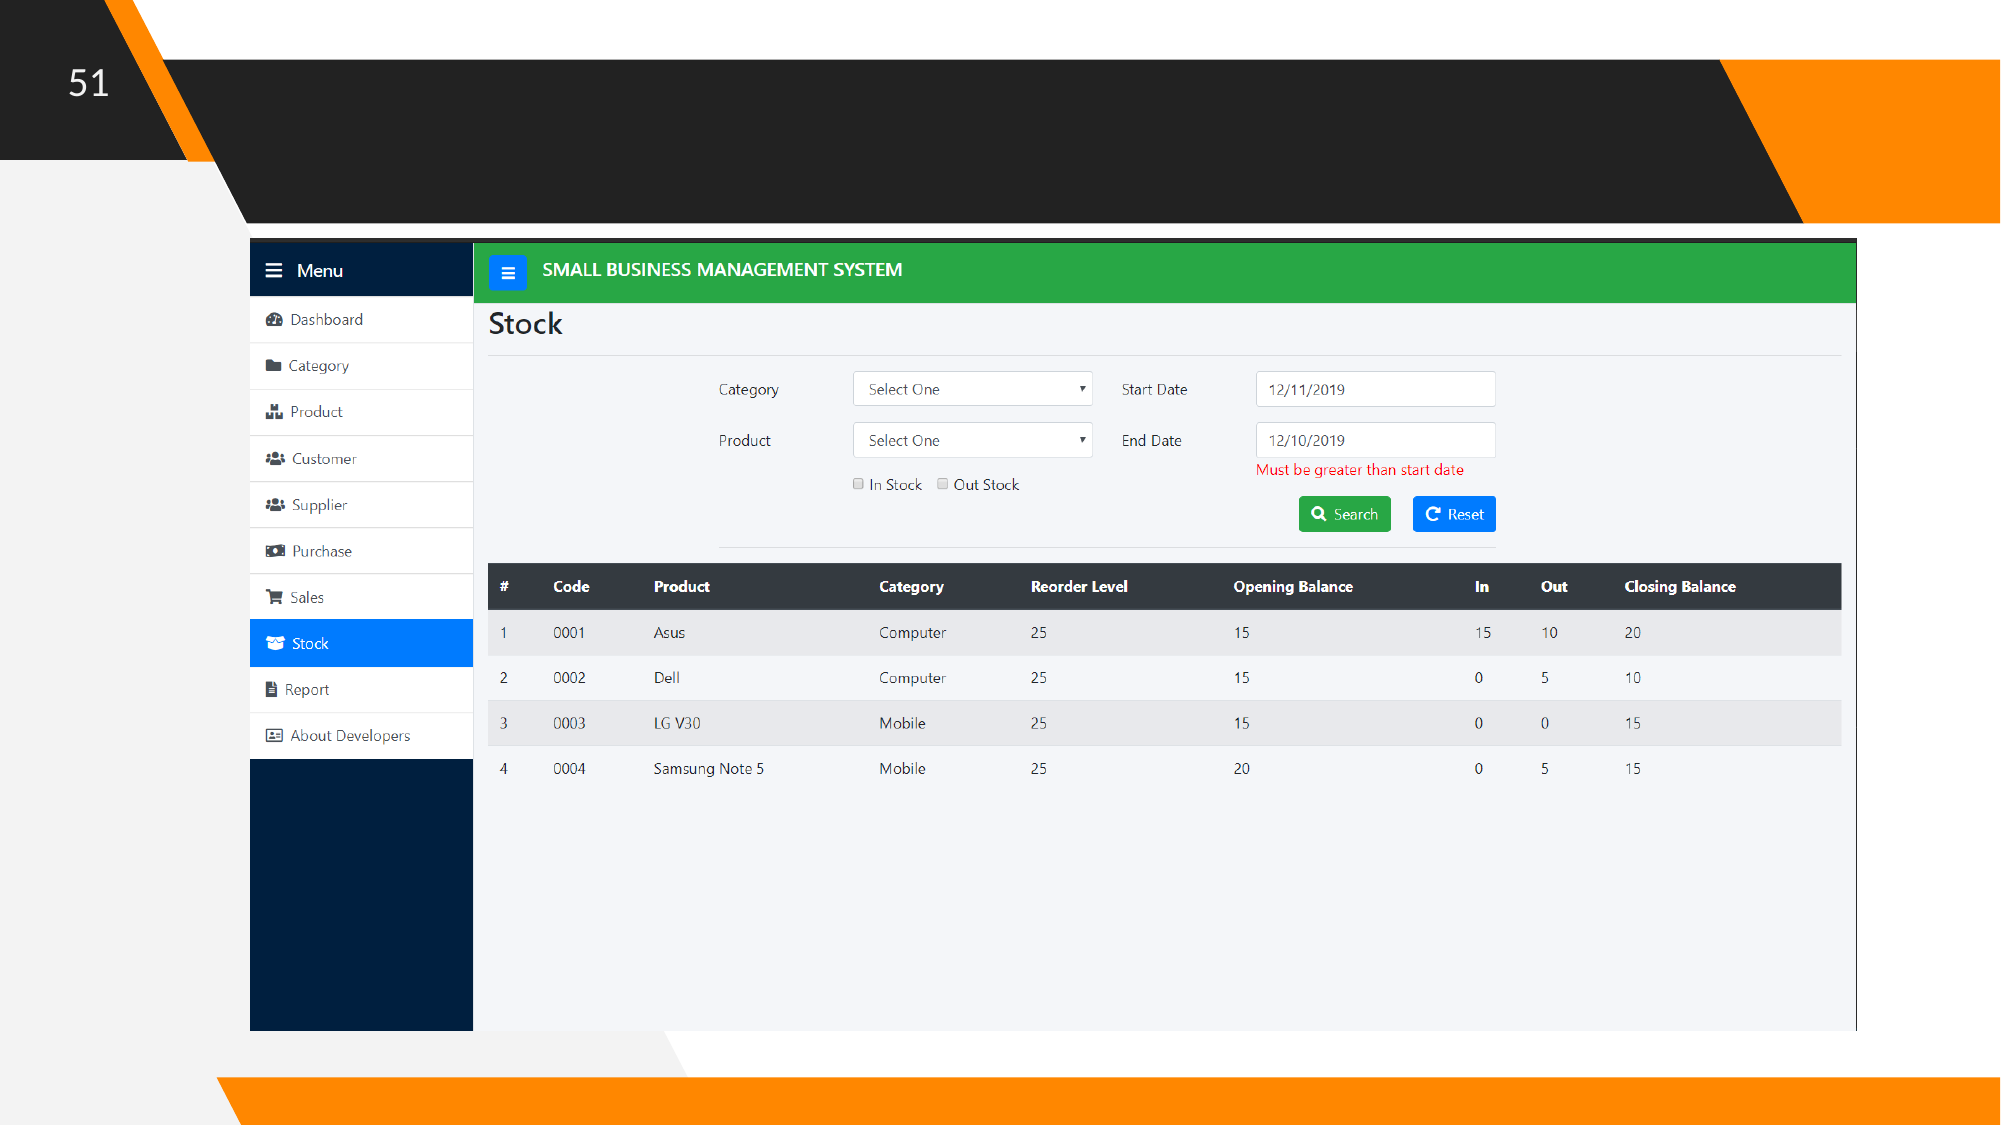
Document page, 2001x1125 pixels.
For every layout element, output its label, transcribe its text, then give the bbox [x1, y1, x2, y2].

slide_number 51 [0, 0, 131, 160]
picture [250, 238, 1857, 1031]
